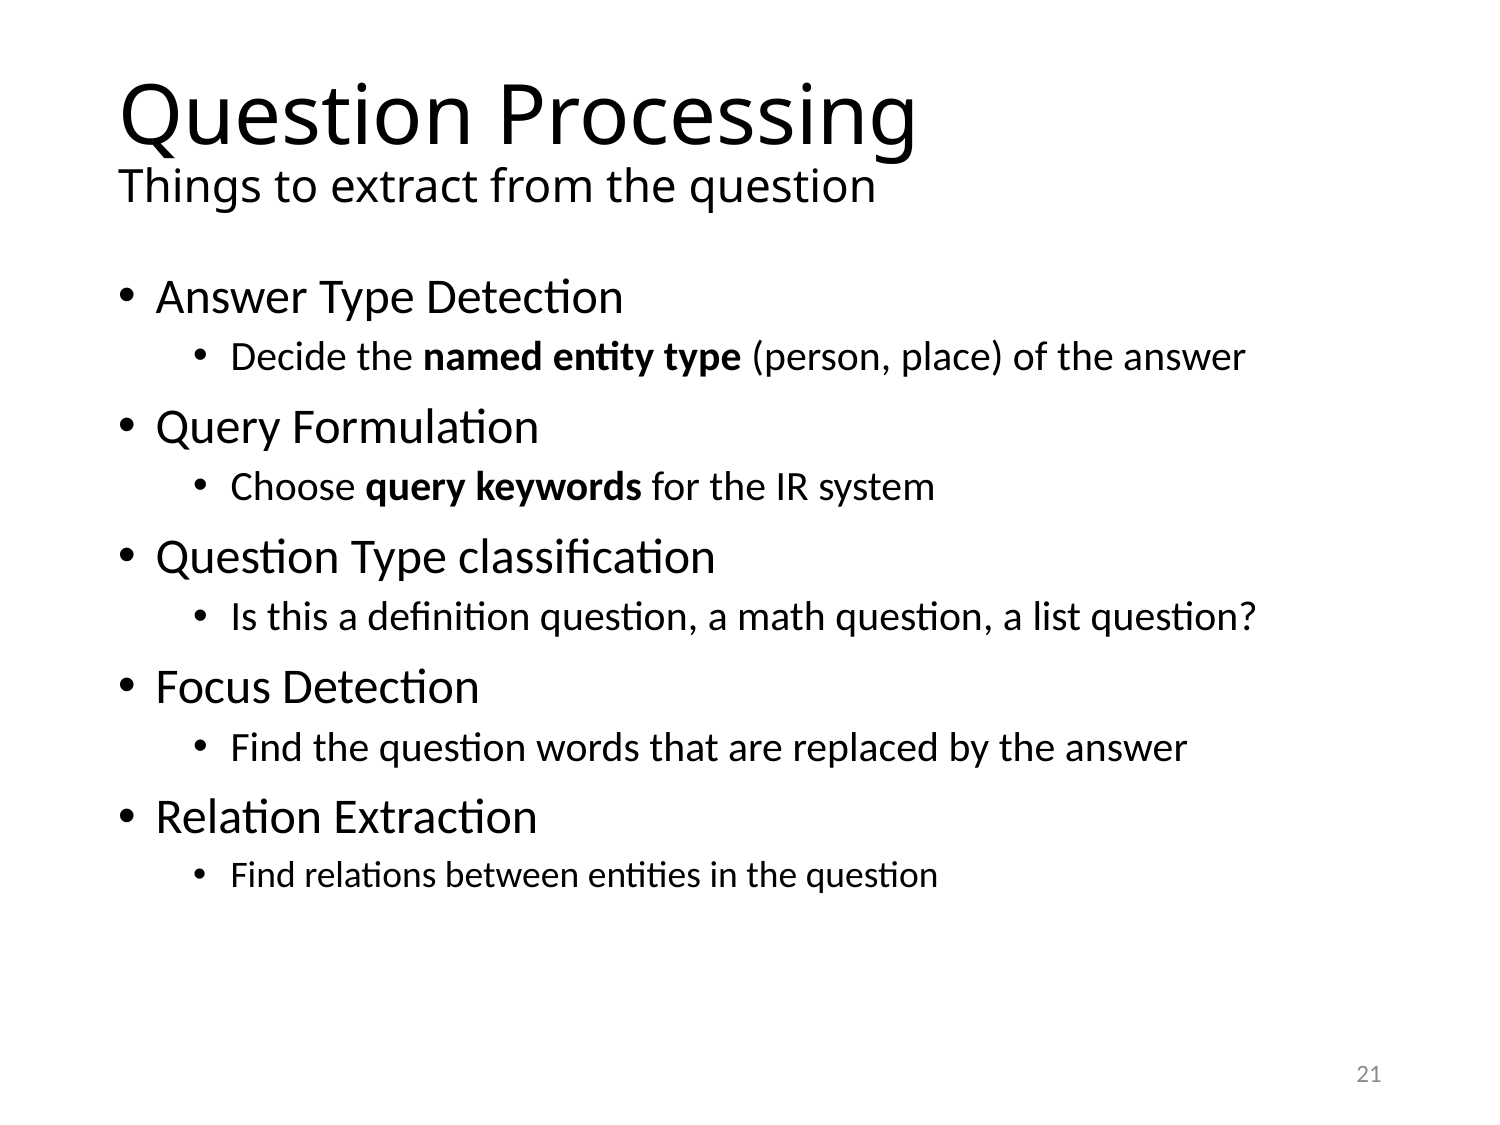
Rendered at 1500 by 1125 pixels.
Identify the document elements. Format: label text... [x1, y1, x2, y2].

title Question Processing Things to extract from the question [103, 59, 1397, 225]
list Answer Type Detection Decide the named entity type (person, place) of the answer Query Formulation Choose query keywords for the IR system Question Type classification Is this a definition question, a math question, a list question? Focus Detection Find the question words that are replaced by the answer Relation Extraction Find relations between entities in the question [103, 262, 1397, 1014]
slide_number 21 [1059, 1042, 1397, 1103]
